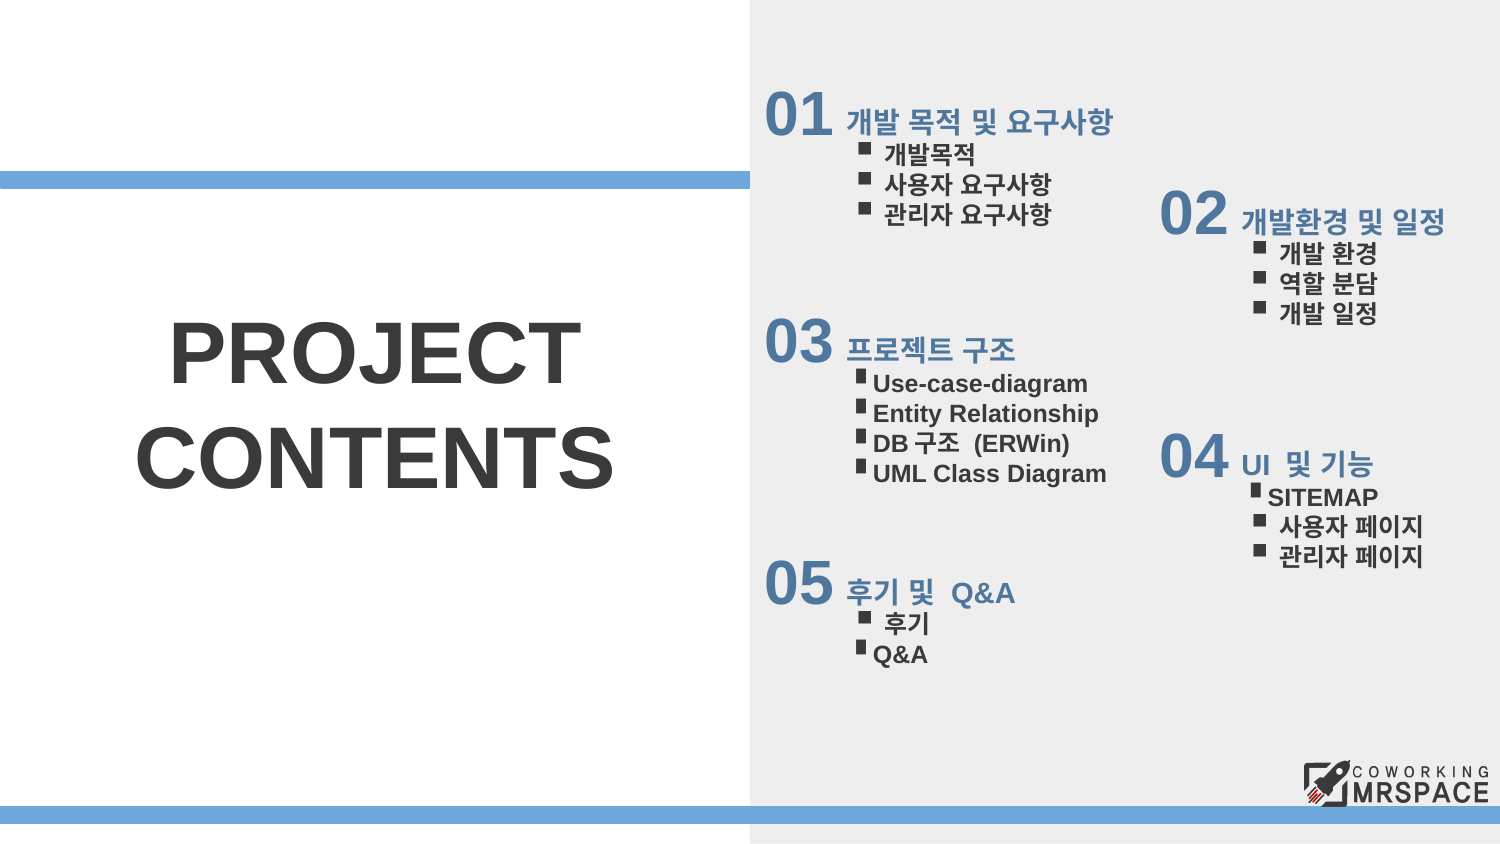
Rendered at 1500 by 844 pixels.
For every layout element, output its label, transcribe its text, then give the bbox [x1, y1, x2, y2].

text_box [749, 541, 1143, 741]
title PROJECT CONTENTS [43, 277, 708, 521]
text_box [749, 72, 1210, 272]
text_box [1, 171, 744, 188]
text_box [0, 760, 1500, 824]
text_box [749, 299, 1143, 500]
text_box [1143, 413, 1500, 614]
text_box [1143, 171, 1500, 371]
